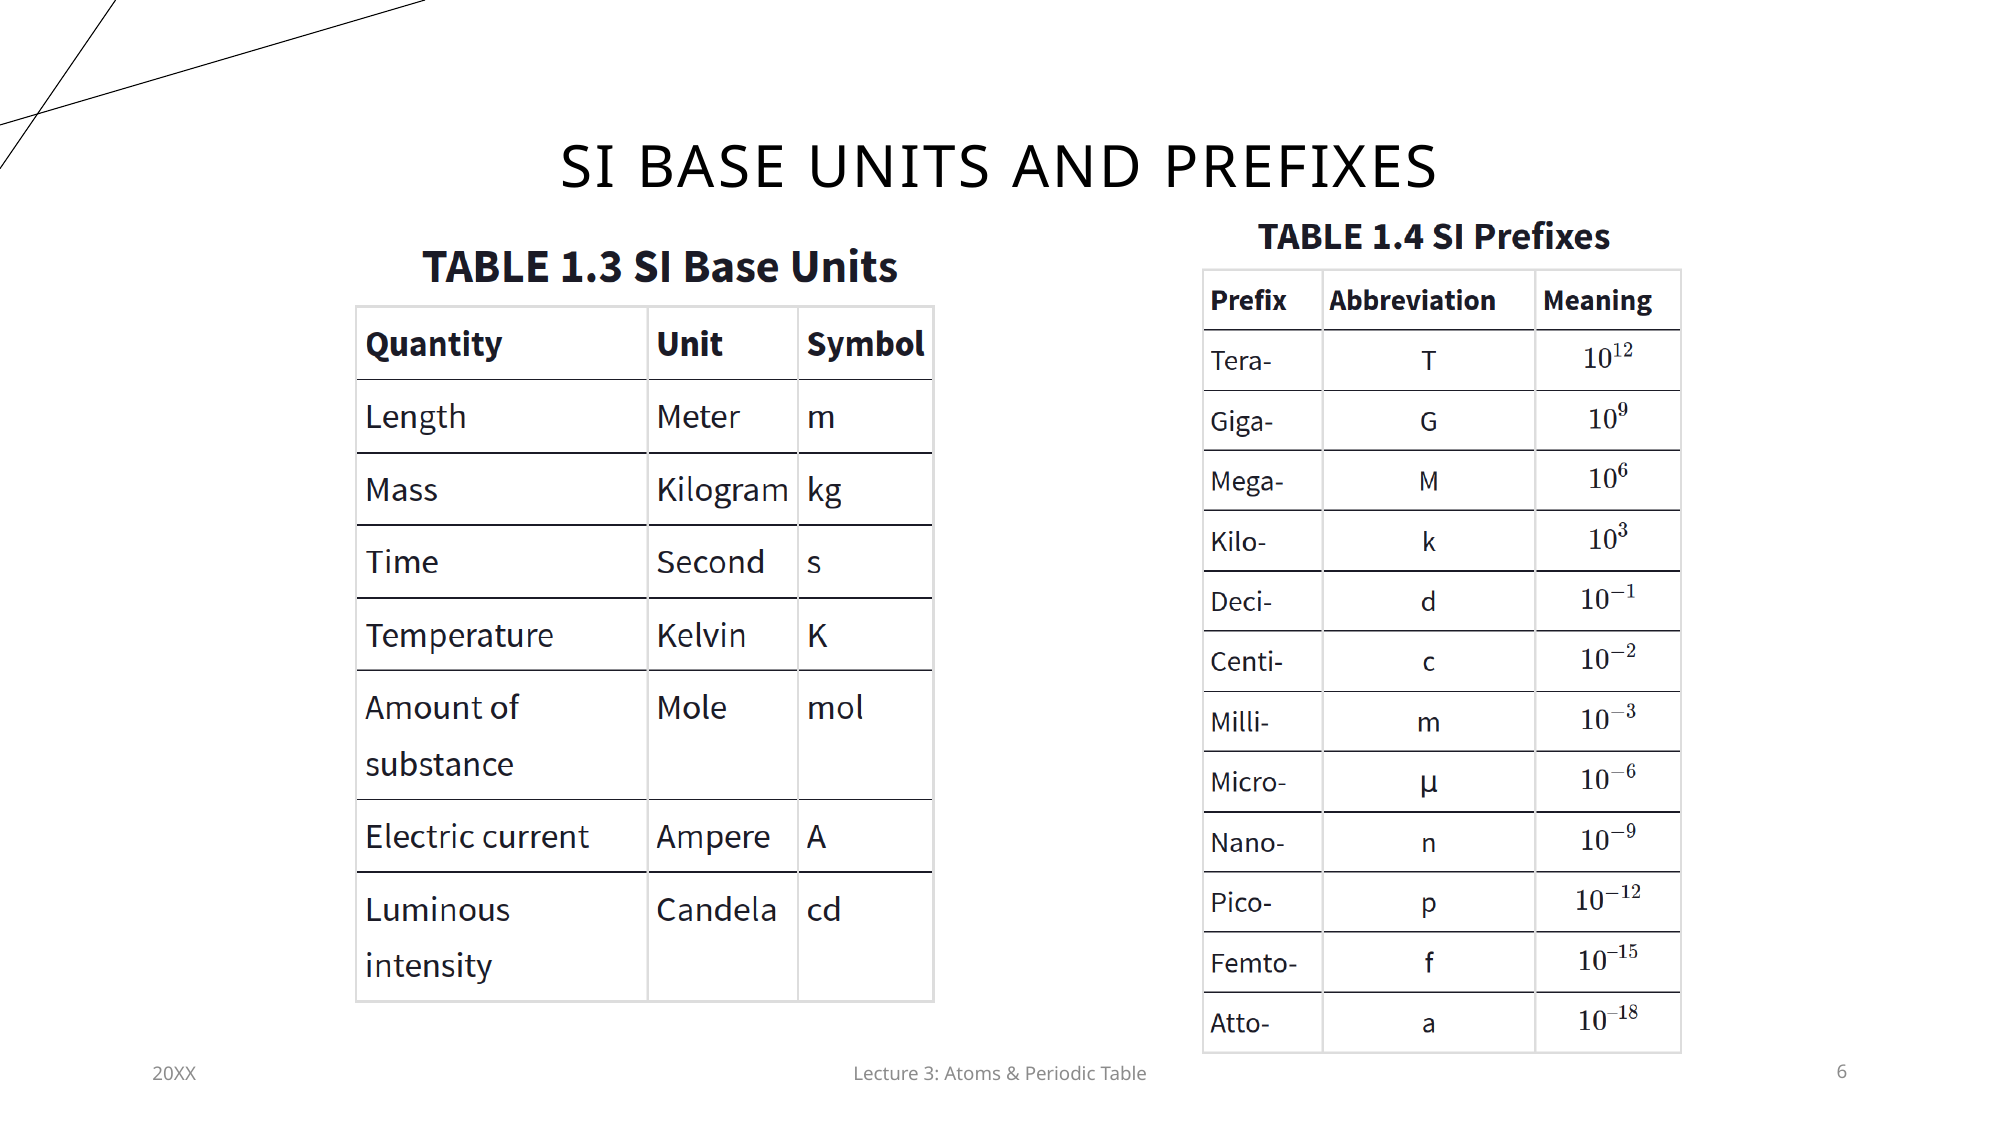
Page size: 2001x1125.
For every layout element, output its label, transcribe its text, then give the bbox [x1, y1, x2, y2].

picture [1168, 212, 1721, 1073]
slide_number 6 [1412, 1042, 1863, 1103]
footer Lecture 3: Atoms & Periodic Table​ [662, 1042, 1338, 1103]
title SI Base Units and Prefixes [137, 59, 1863, 278]
slide_number 20XX [137, 1042, 588, 1103]
picture [314, 239, 969, 1036]
